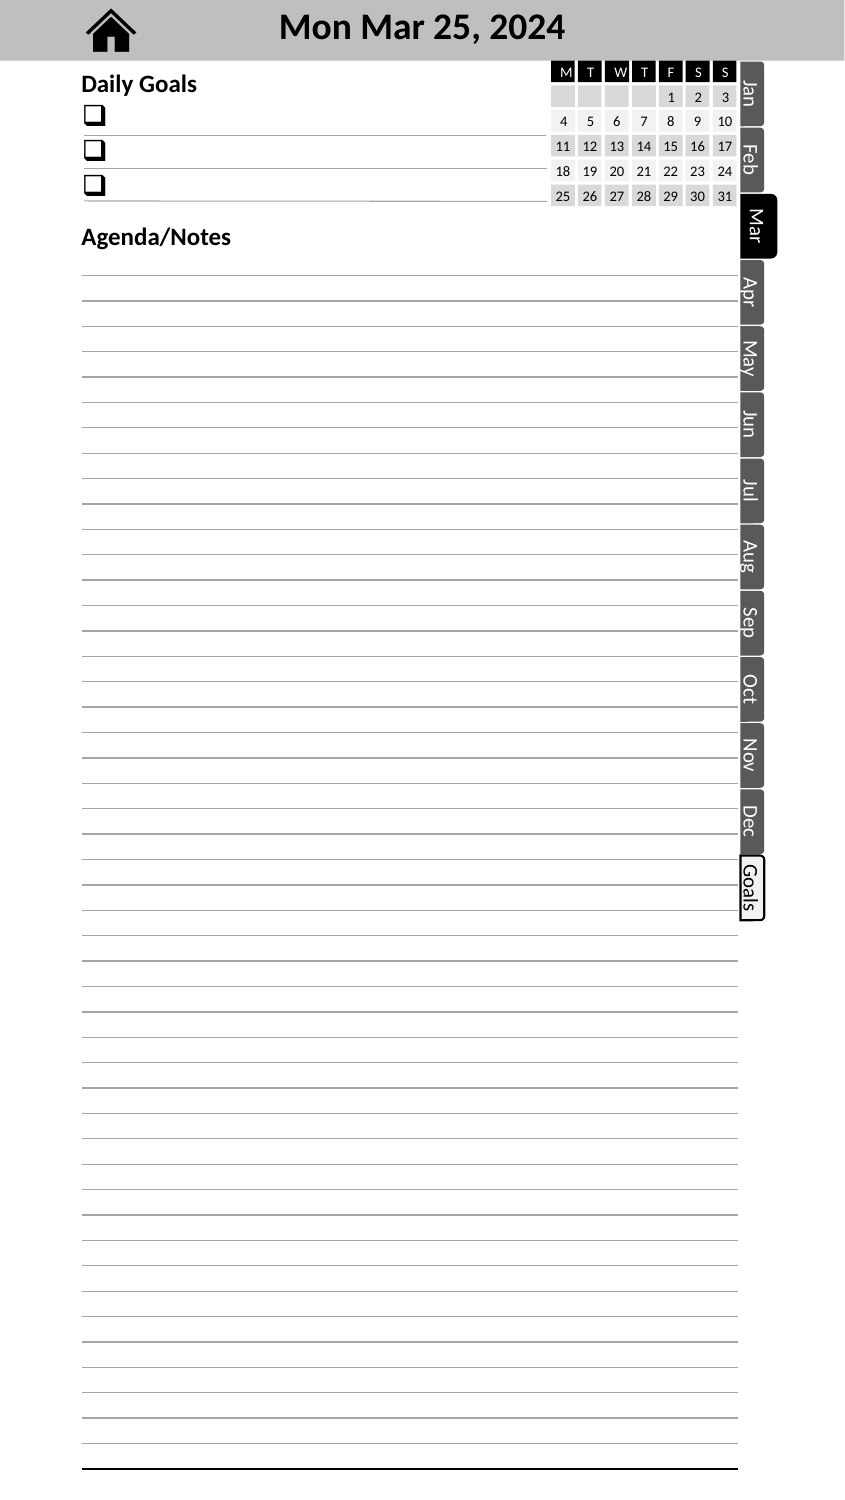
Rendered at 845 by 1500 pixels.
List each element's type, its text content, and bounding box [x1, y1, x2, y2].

list Mon Mar 25, 2024 [190, 0, 655, 61]
picture [82, 1, 140, 59]
